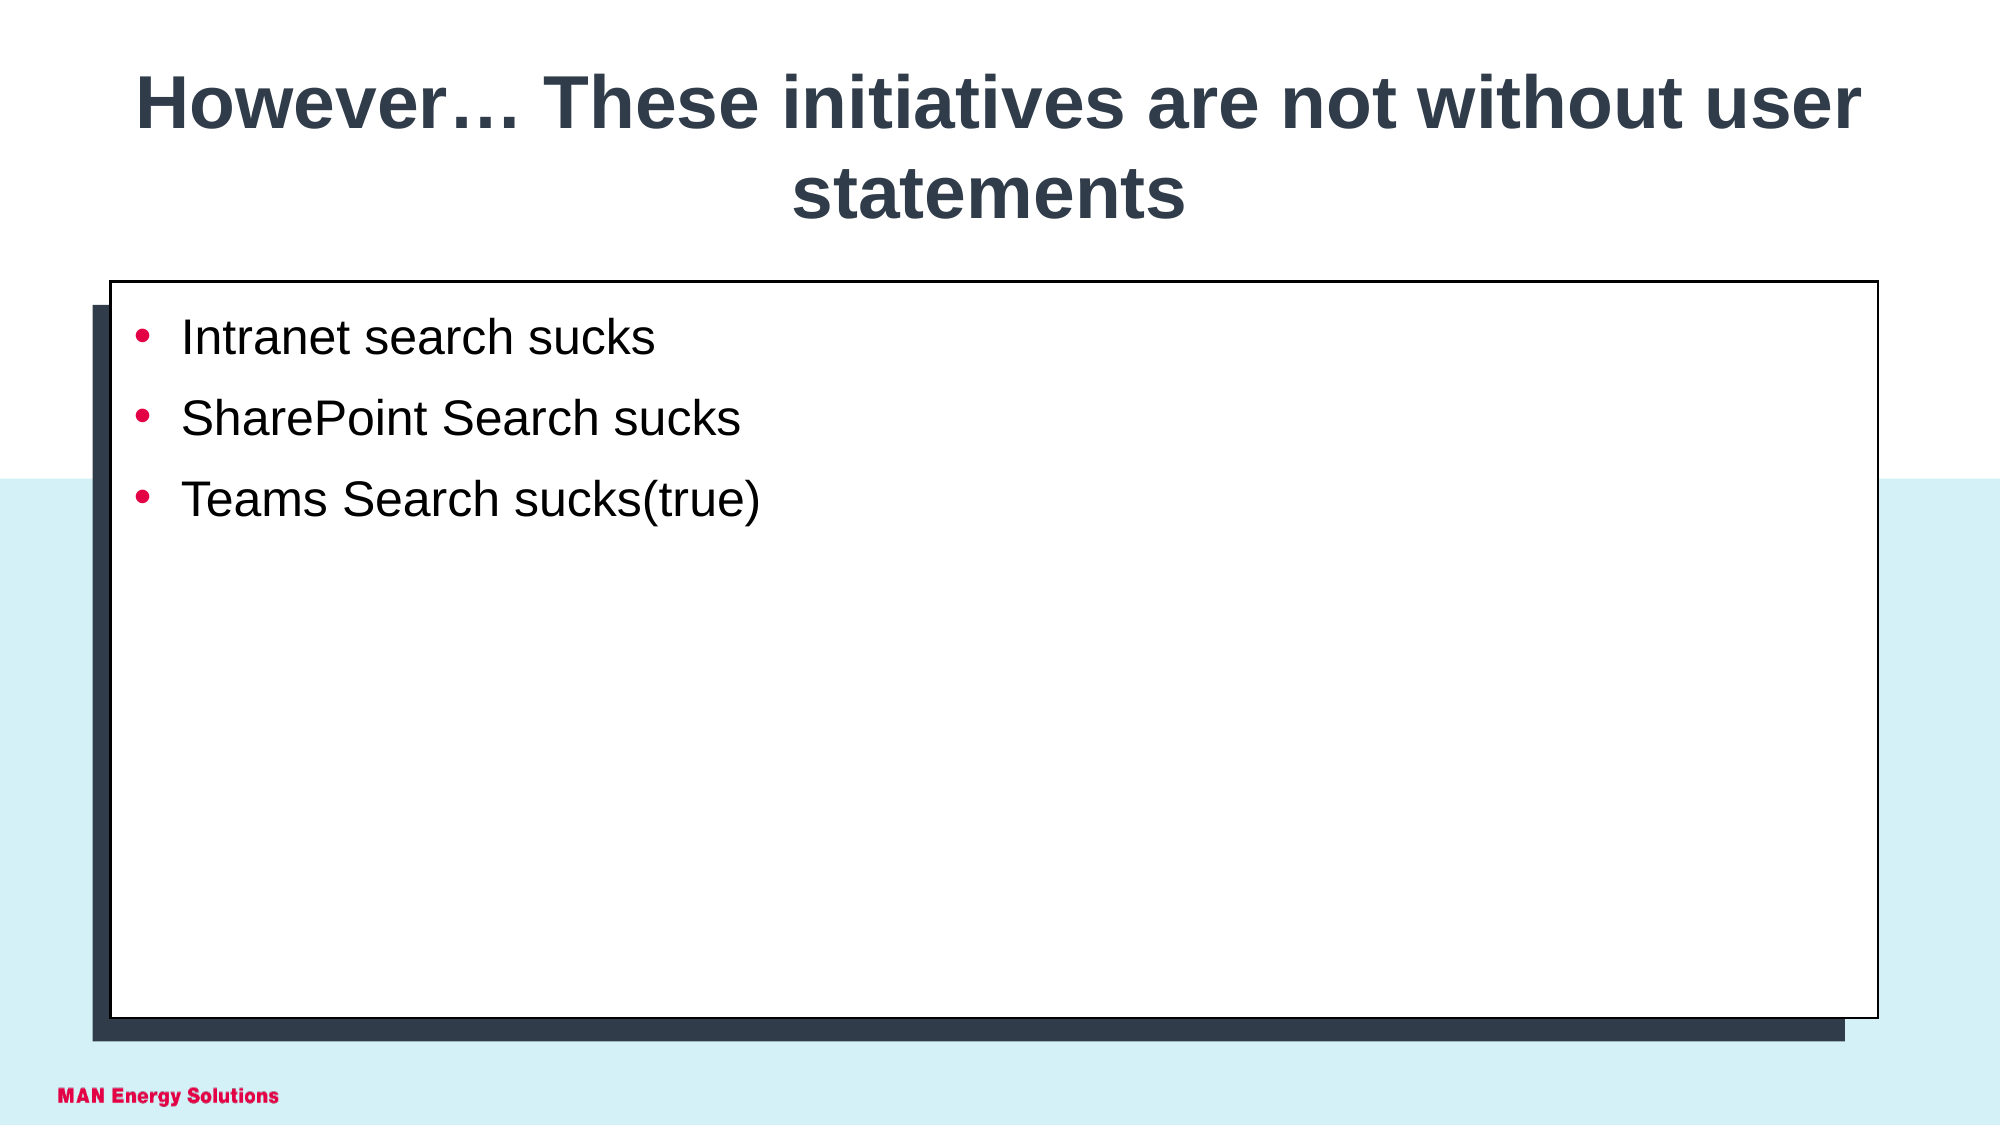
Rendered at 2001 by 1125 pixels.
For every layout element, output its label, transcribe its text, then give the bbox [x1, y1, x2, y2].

text_box Intranet search sucks SharePoint Search sucks Teams Search sucks(true) [110, 281, 1879, 1018]
text_box [0, 477, 2000, 1125]
picture [54, 1058, 292, 1118]
text_box [92, 304, 1845, 1042]
title However… These initiatives are not without user statements [53, 53, 1947, 127]
